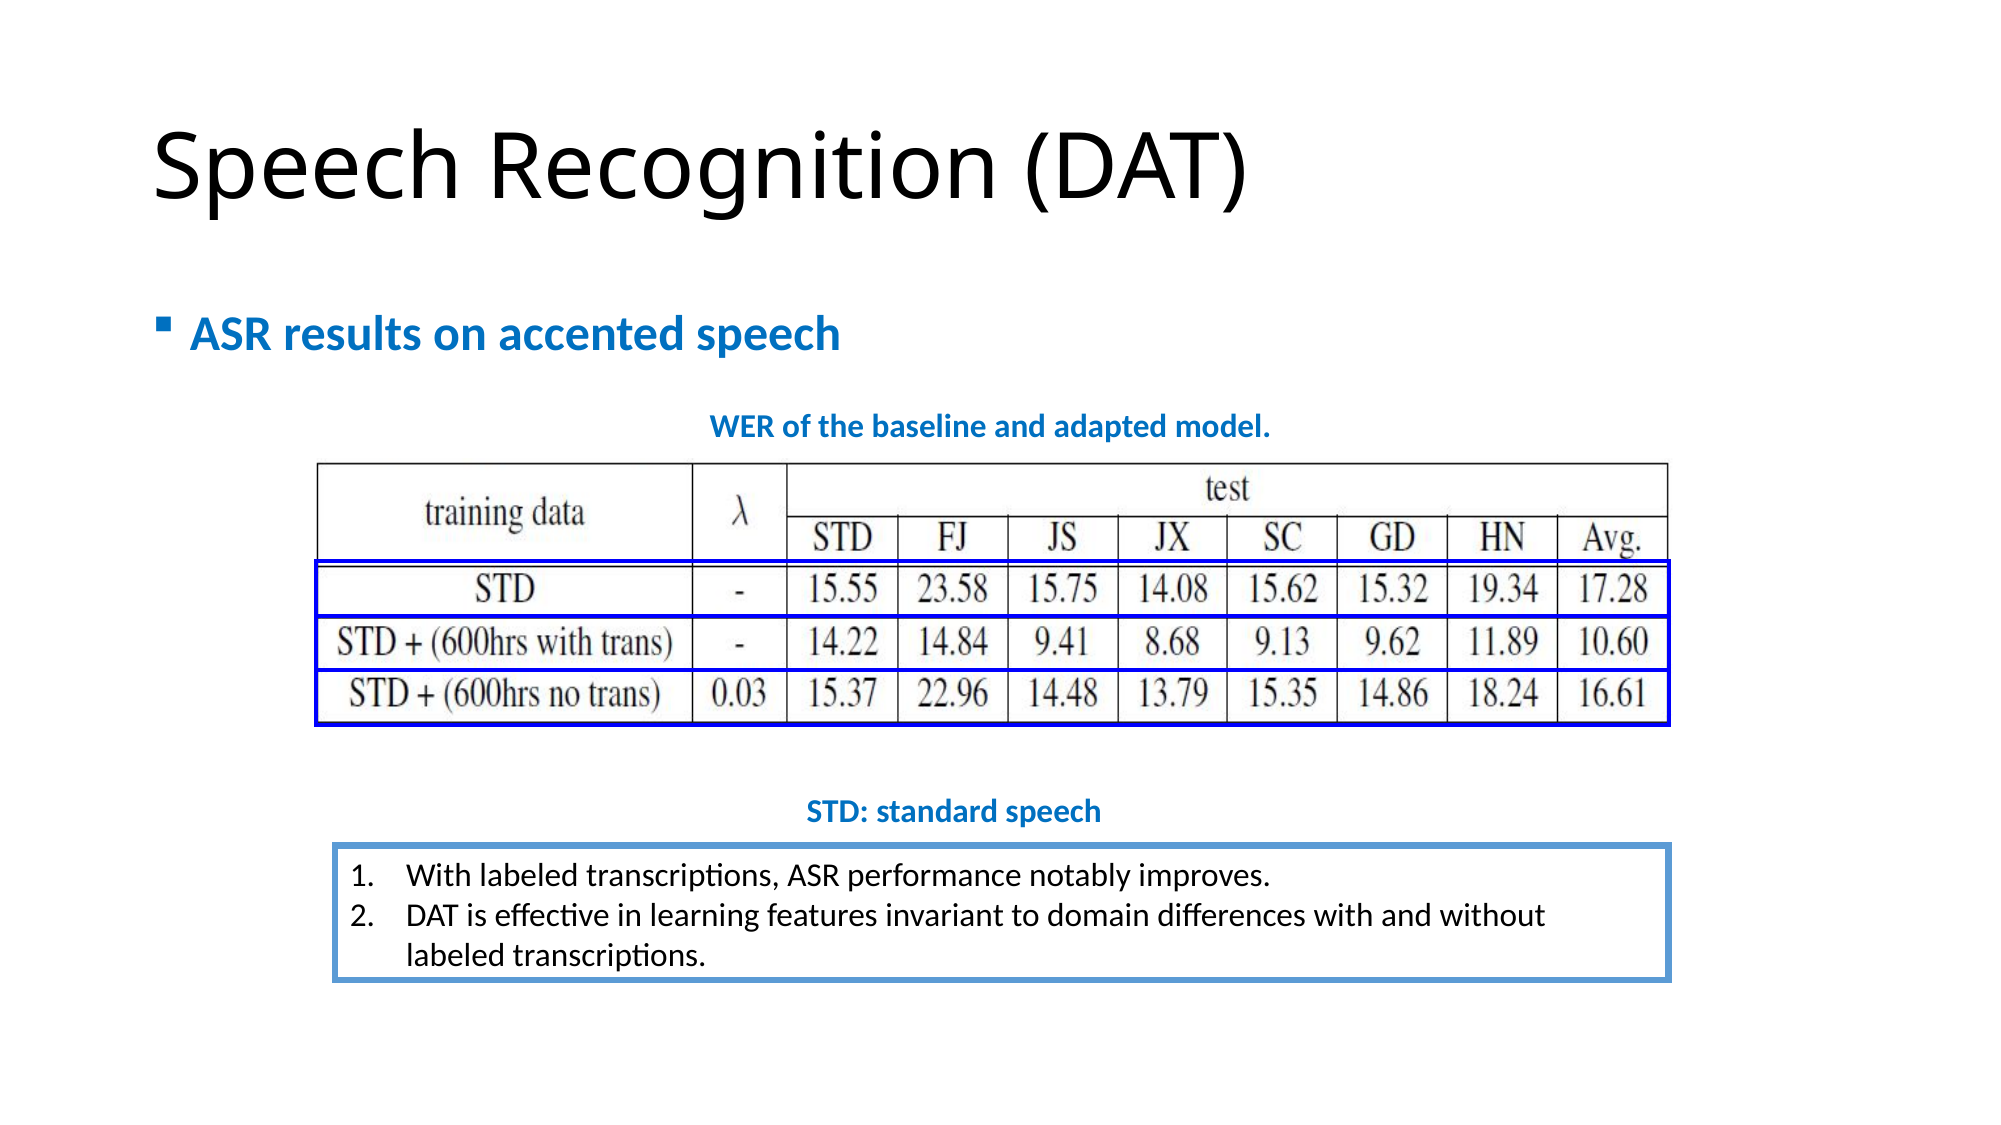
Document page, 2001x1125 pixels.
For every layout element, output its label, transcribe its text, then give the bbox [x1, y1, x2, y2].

title Speech Recognition (DAT) [137, 59, 1863, 278]
list ASR results on accented speech [137, 299, 1863, 1014]
text_box [451, 298, 482, 348]
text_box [296, 397, 1696, 982]
